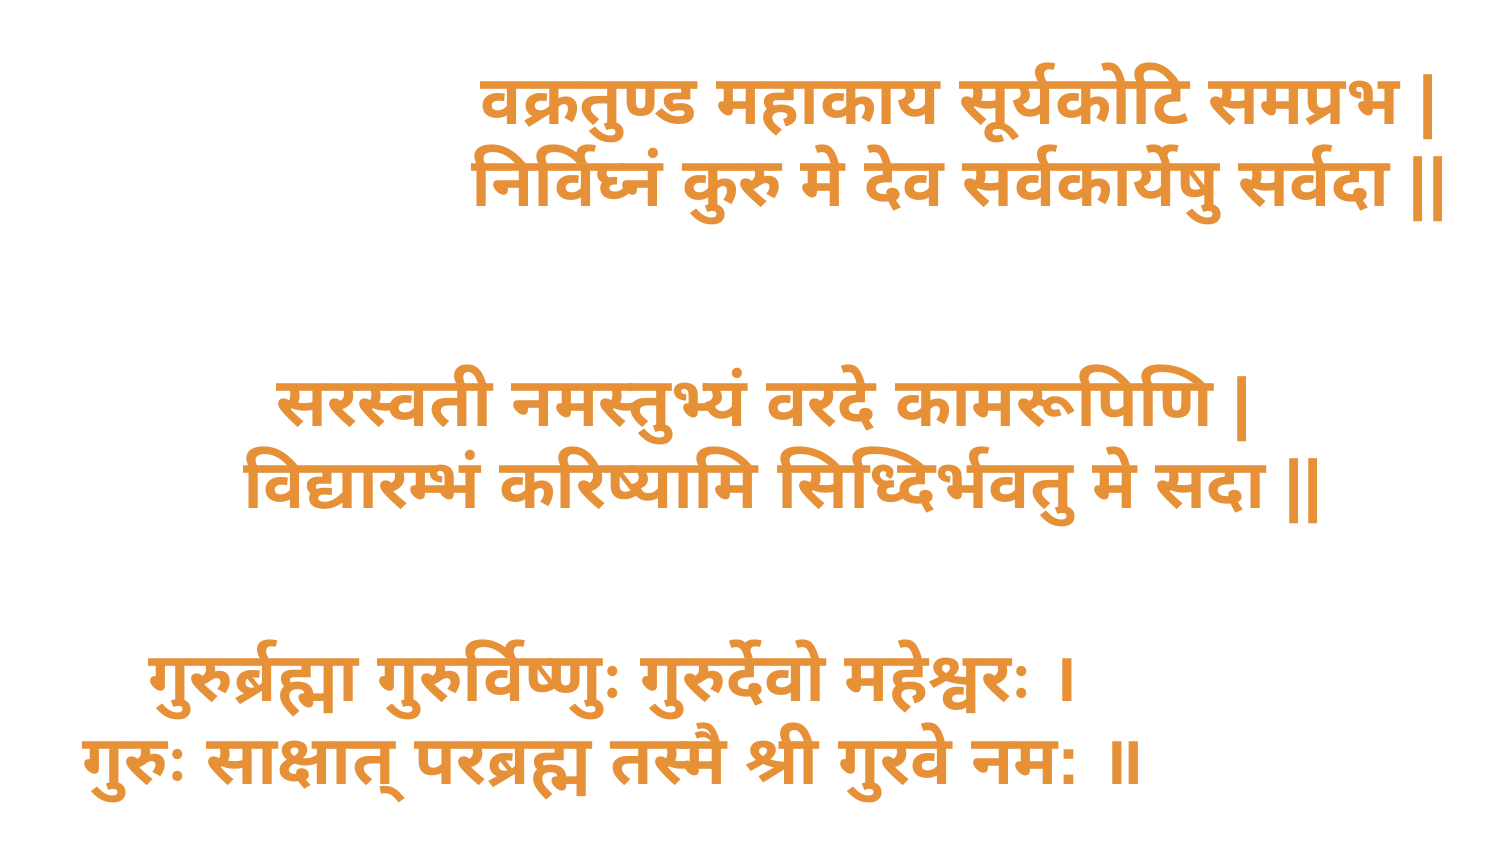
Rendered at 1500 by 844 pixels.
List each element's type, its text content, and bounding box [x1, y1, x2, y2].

text_box गुरुर्ब्रह्मा गुरुर्विष्णुः गुरुर्देवो महेश्वरः । गुरुः साक्षात् परब्रह्म तस्मै श्री गुरवे नम: ॥ [10, 617, 1216, 813]
text_box वक्रतुण्ड महाकाय सूर्यकोटि समप्रभ | निर्विघ्नं कुरु मे देव सर्वकार्येषु सर्वदा || [418, 40, 1500, 236]
text_box सरस्वती नमस्तुभ्यं वरदे कामरूपिणि | विद्यारम्भं करिष्यामि सिध्दिर्भवतु मे सदा || [170, 342, 1396, 538]
